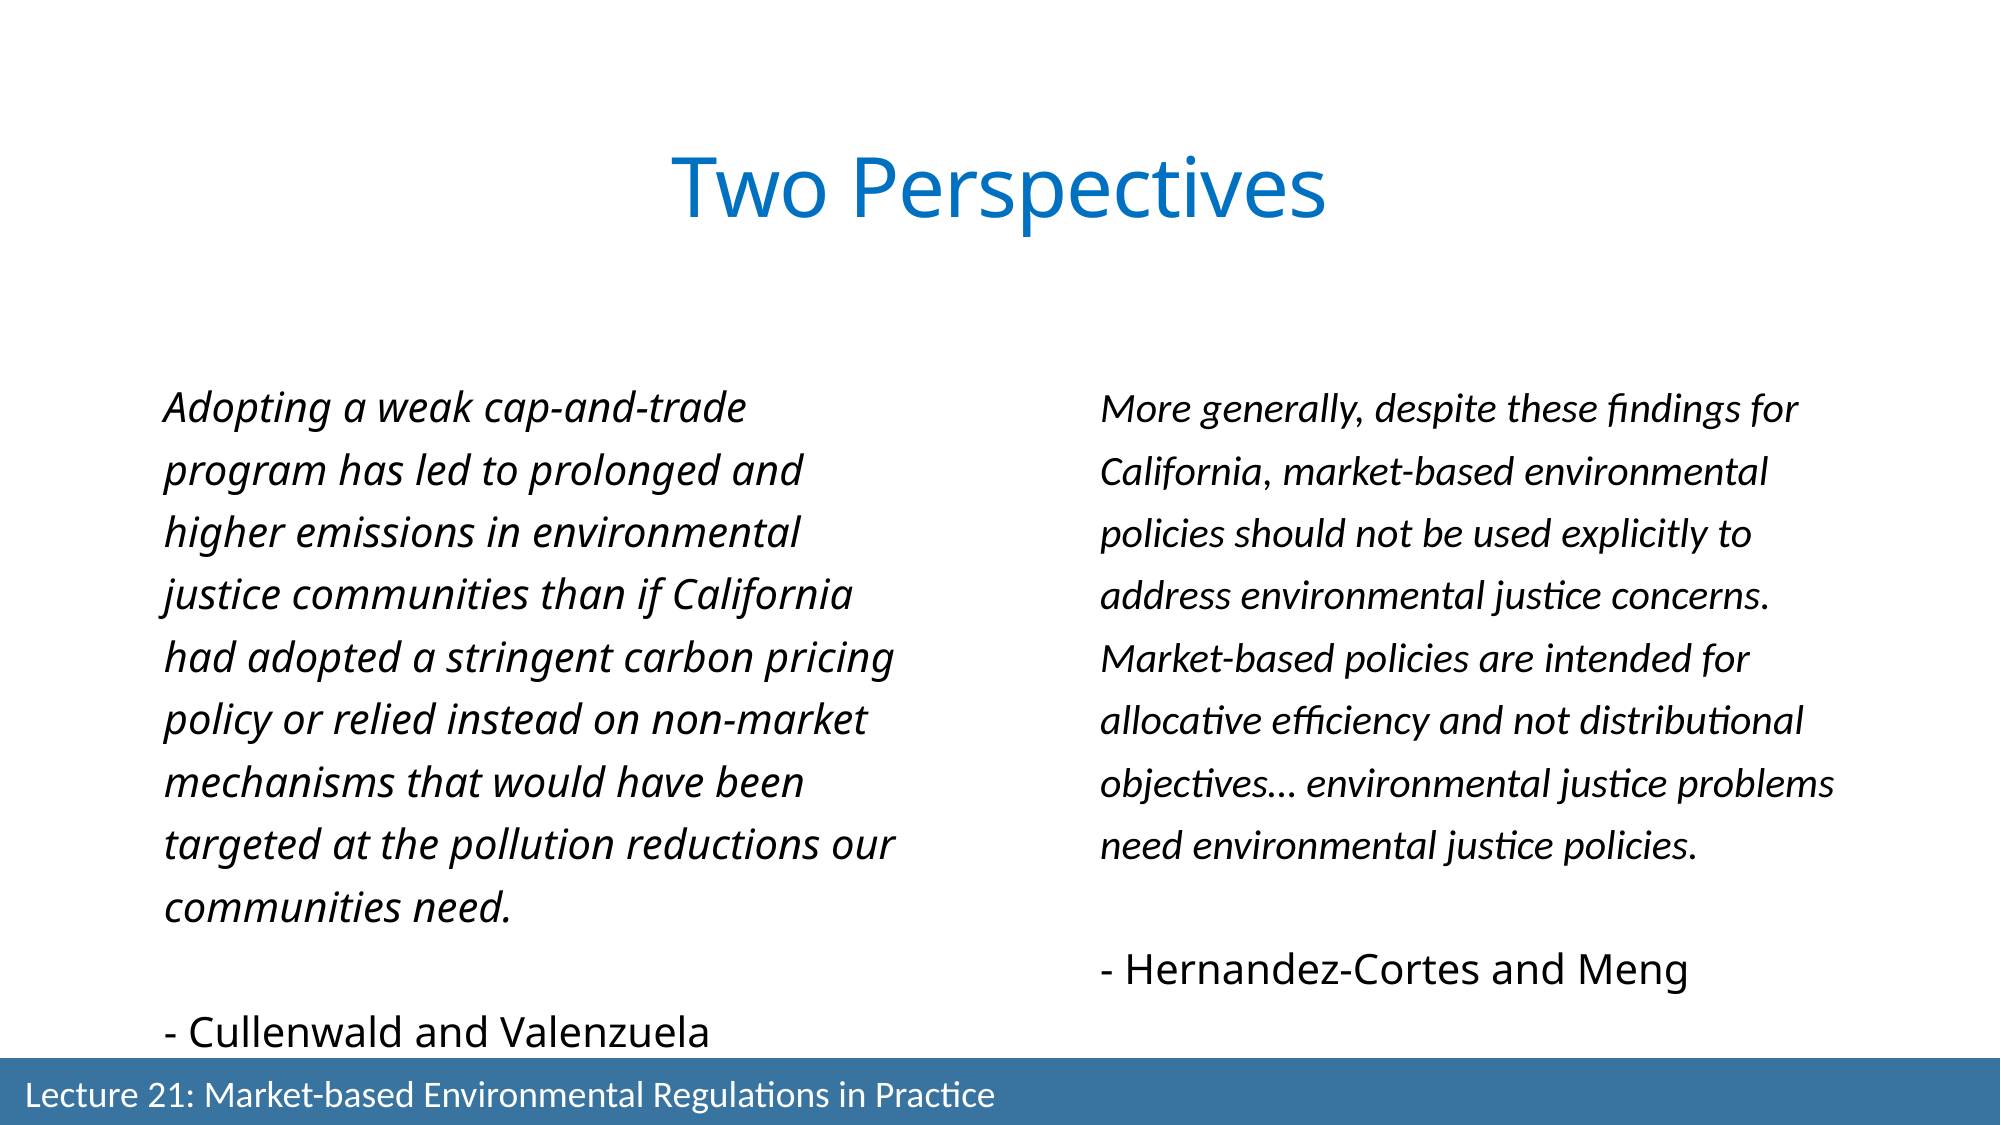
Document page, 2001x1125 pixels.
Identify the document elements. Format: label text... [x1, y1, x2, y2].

text_box Two Perspectives [407, 0, 1593, 242]
text_box Adopting a weak cap-and-trade program has led to prolonged and higher emissions in environmental justice communities than if California had adopted a stringent carbon pricing policy or relied instead on non-market mechanisms that would have been targeted at the pollution reductions our communities need. - Cullenwald and Valenzuela [149, 360, 920, 1063]
text_box [76, 355, 1800, 530]
text_box More generally, despite these findings for California, market-based environmental policies should not be used explicitly to address environmental justice concerns. Market-based policies are intended for allocative efficiency and not distributional objectives… environmental justice problems need environmental justice policies. - Hernandez-Cortes and Meng [1085, 360, 1856, 1001]
